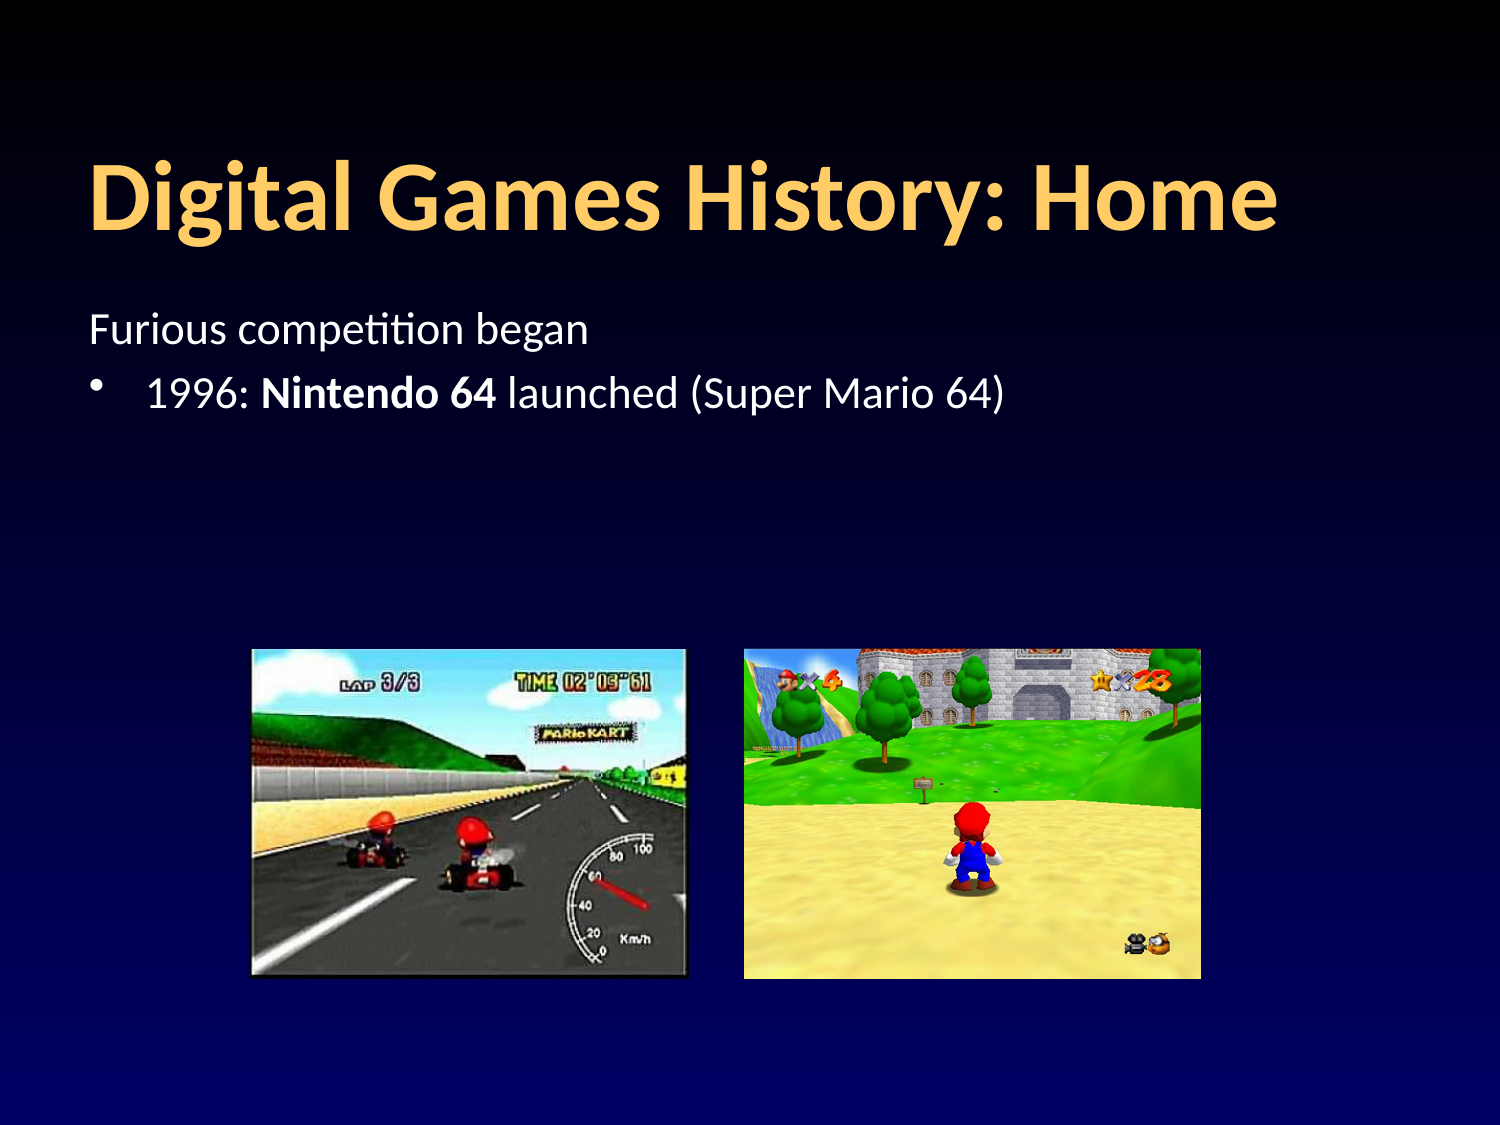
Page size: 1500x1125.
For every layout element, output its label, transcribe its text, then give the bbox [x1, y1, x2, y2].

list Furious competition began 1996: Nintendo 64 launched (Super Mario 64) [75, 291, 1097, 921]
picture [249, 649, 689, 979]
title Digital Games History: Home [75, 124, 1425, 263]
picture [744, 648, 1201, 979]
